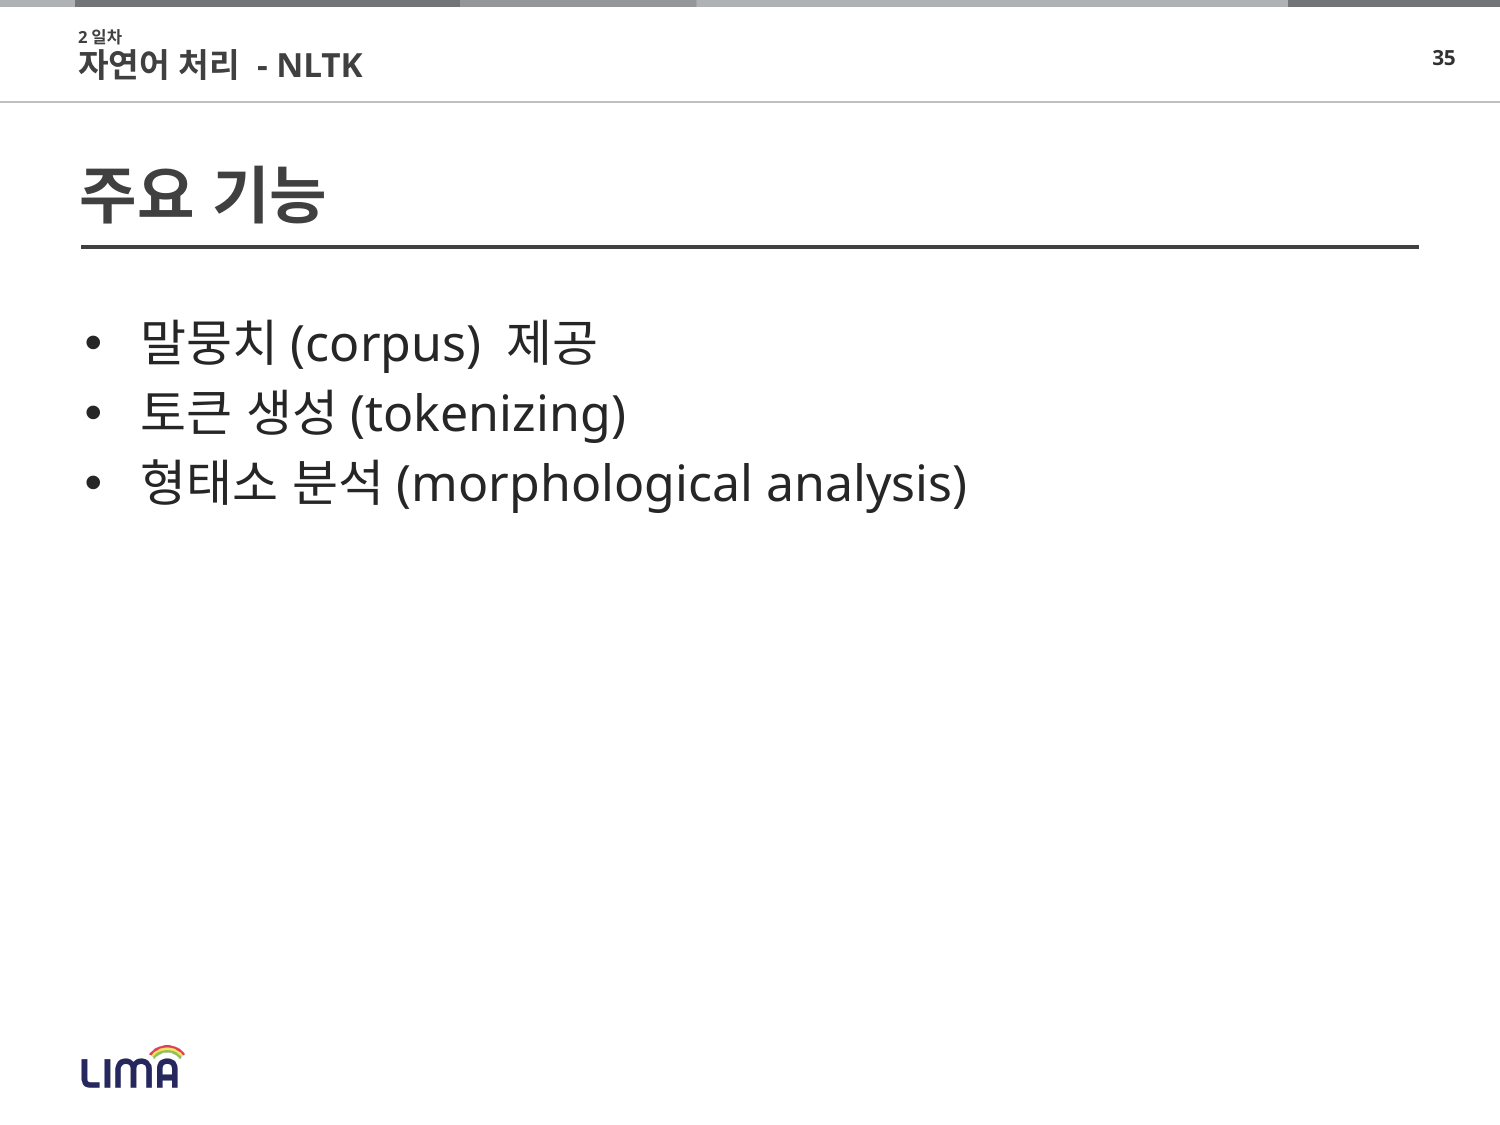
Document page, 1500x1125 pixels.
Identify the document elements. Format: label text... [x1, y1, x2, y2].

text_box 2일차 자연어 처리 - NLTK [61, 21, 476, 93]
list 말뭉치(corpus) 제공 토큰 생성(tokenizing) 형태소 분석(morphological analysis) [69, 304, 1451, 966]
picture [81, 1045, 185, 1088]
picture [0, 0, 1500, 23]
title 주요 기능 [65, 148, 1416, 257]
